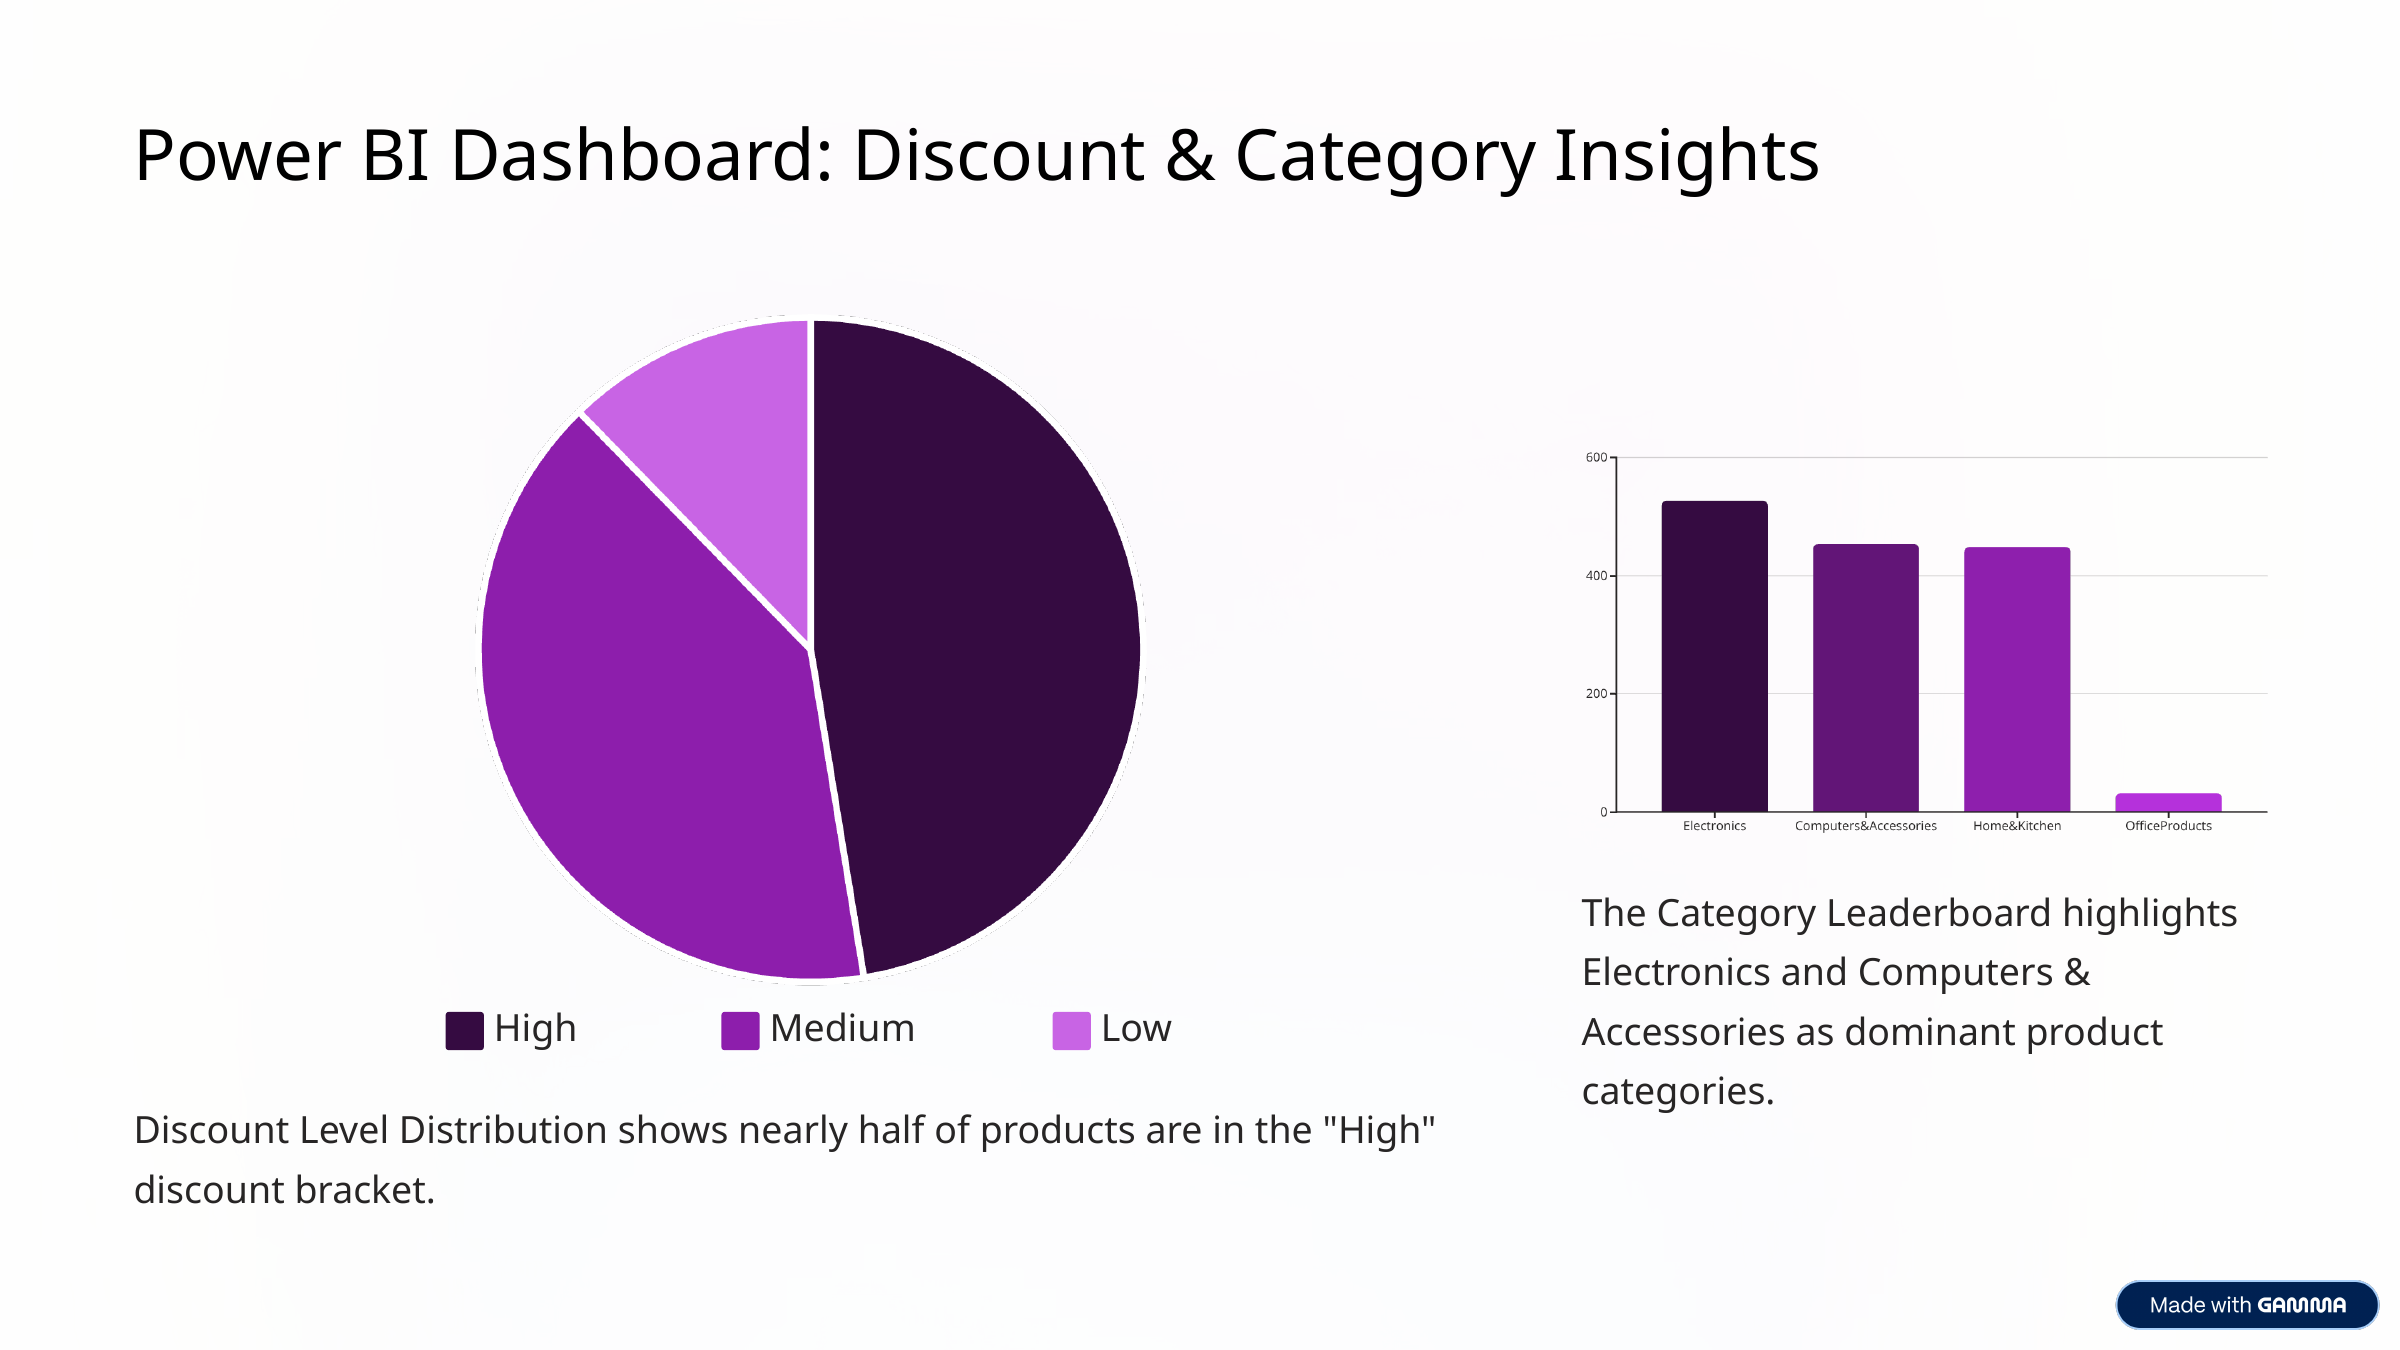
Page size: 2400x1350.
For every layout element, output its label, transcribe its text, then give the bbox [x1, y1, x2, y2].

text_box [721, 1011, 760, 1051]
text_box The Category Leaderboard highlights Electronics and Computers & Accessories as dominant product categories. [1581, 874, 2268, 1056]
text_box [1052, 1011, 1091, 1051]
text_box Medium [769, 1011, 900, 1051]
picture [133, 291, 1488, 1007]
text_box Low [1100, 1011, 1167, 1051]
text_box Discount Level Distribution shows nearly half of products are in the "High" discount bracket. [133, 1091, 1488, 1213]
text_box Power BI Dashboard: Discount & Category Insights [133, 104, 1881, 195]
text_box [445, 1011, 484, 1051]
picture [1581, 448, 2268, 834]
text_box High [493, 1011, 569, 1051]
picture [2106, 1271, 2389, 1339]
